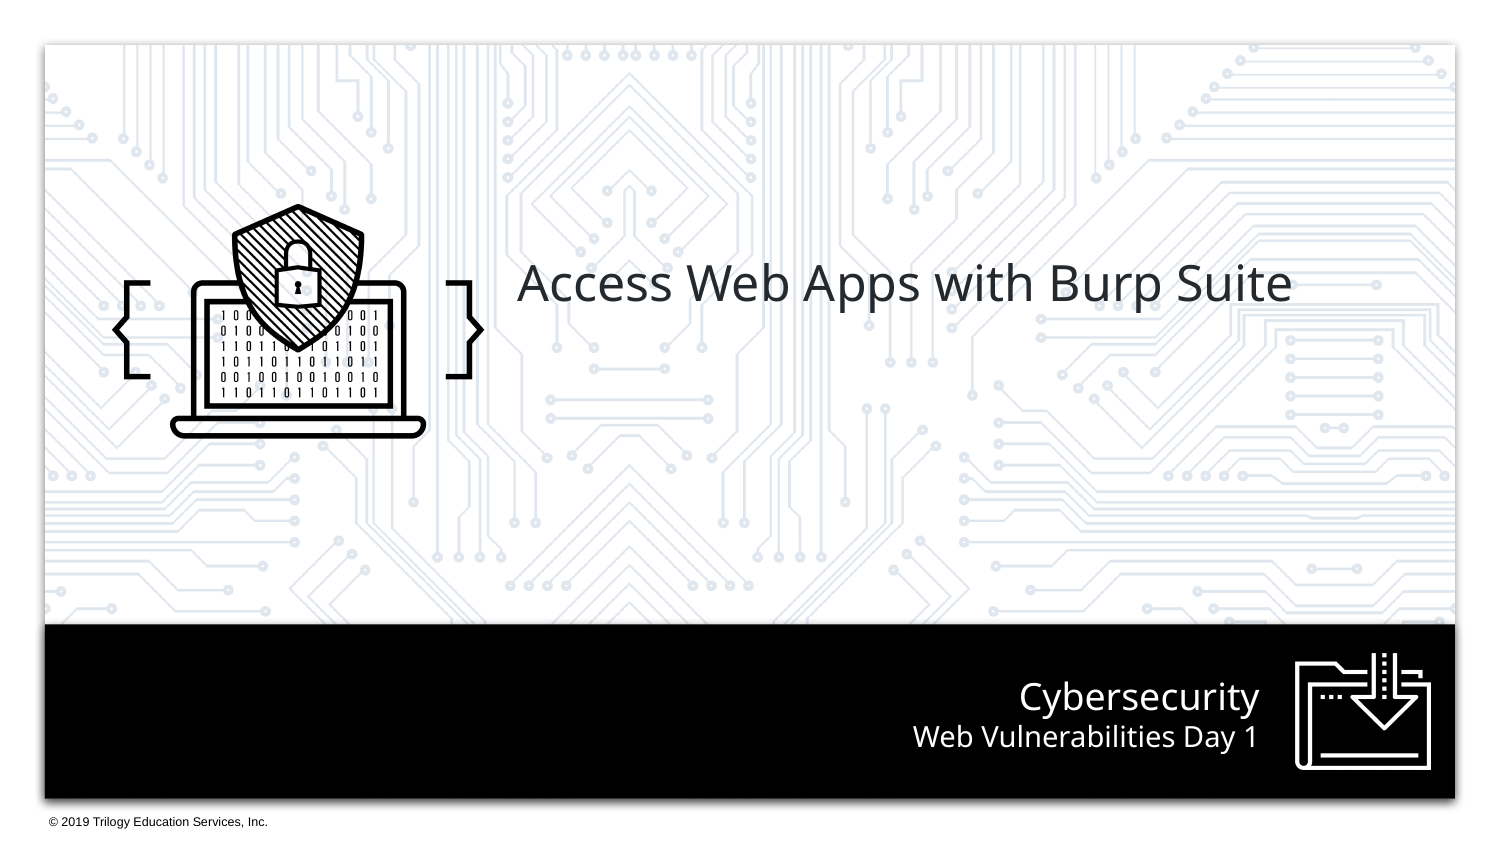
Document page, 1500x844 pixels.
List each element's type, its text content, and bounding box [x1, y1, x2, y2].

title Access Web Apps with Burp Suite [45, 236, 1455, 441]
picture [45, 441, 1455, 624]
picture [45, 45, 1455, 236]
title Web Vulnerabilities Day 1 [86, 708, 1456, 761]
picture [1295, 653, 1431, 708]
picture [1295, 761, 1431, 770]
